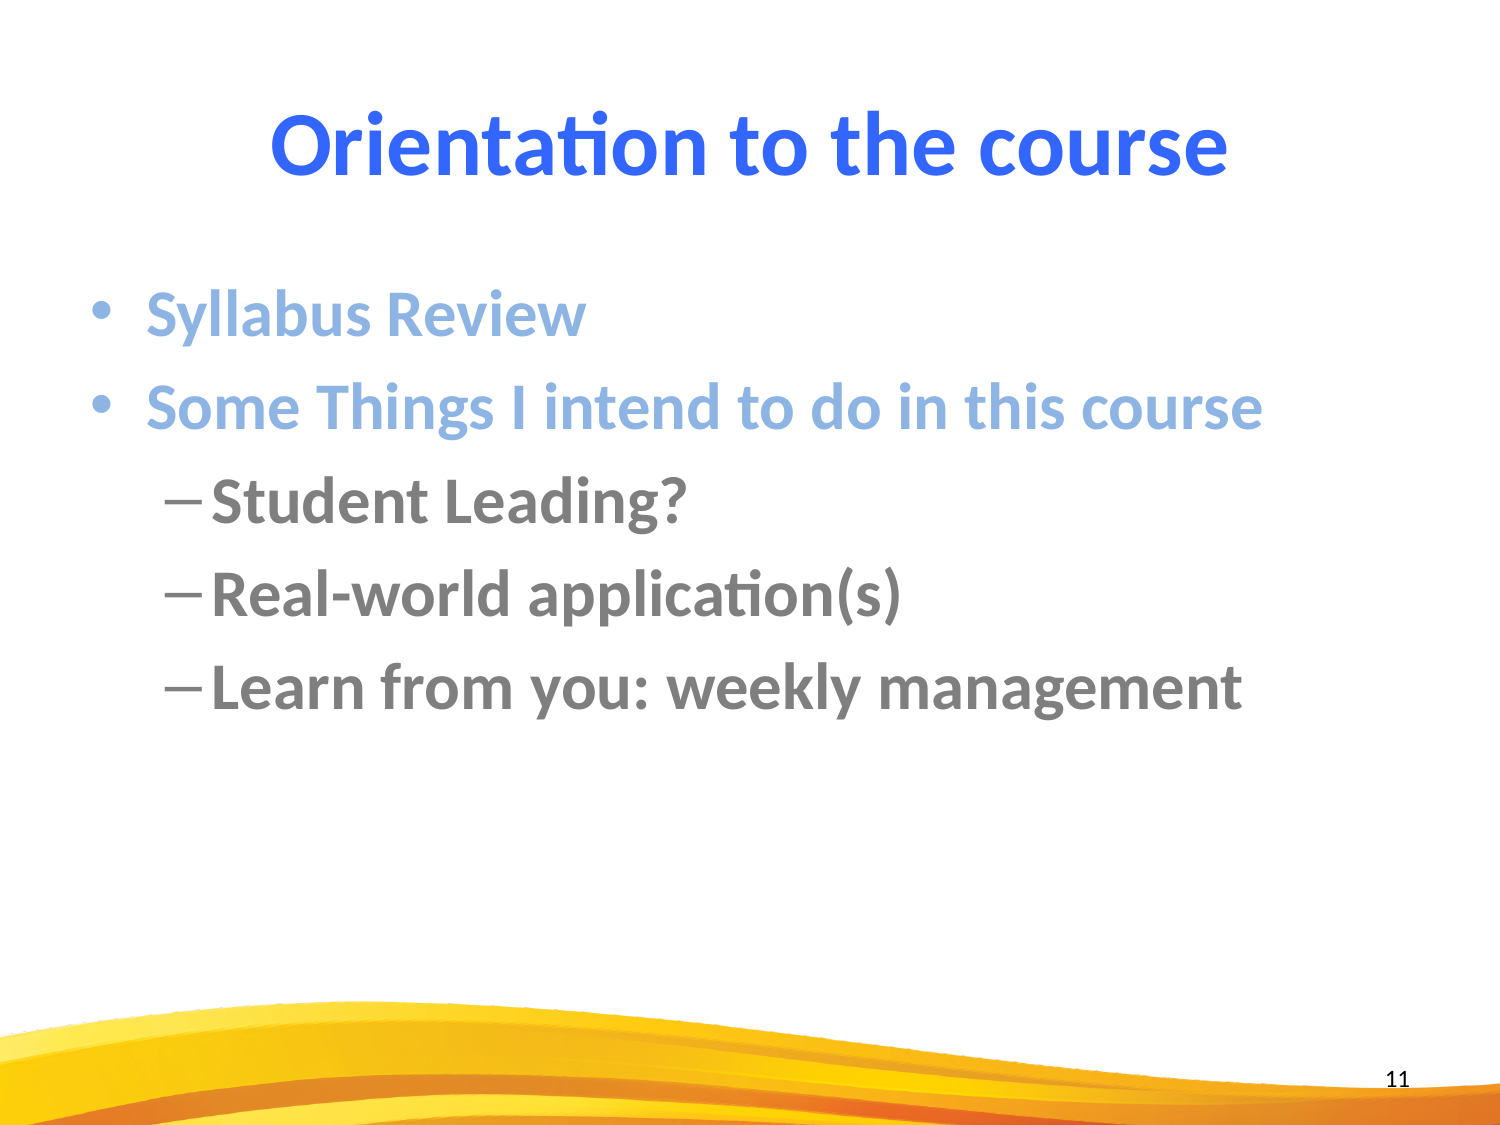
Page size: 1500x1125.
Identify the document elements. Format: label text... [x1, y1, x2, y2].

list Syllabus Review Some Things I intend to do in this course Student Leading? Real-world application(s) Learn from you: weekly management [75, 262, 1425, 1005]
text_box 11 [1074, 1024, 1425, 1100]
picture [0, 1001, 1500, 1125]
title Orientation to the course [75, 45, 1425, 233]
